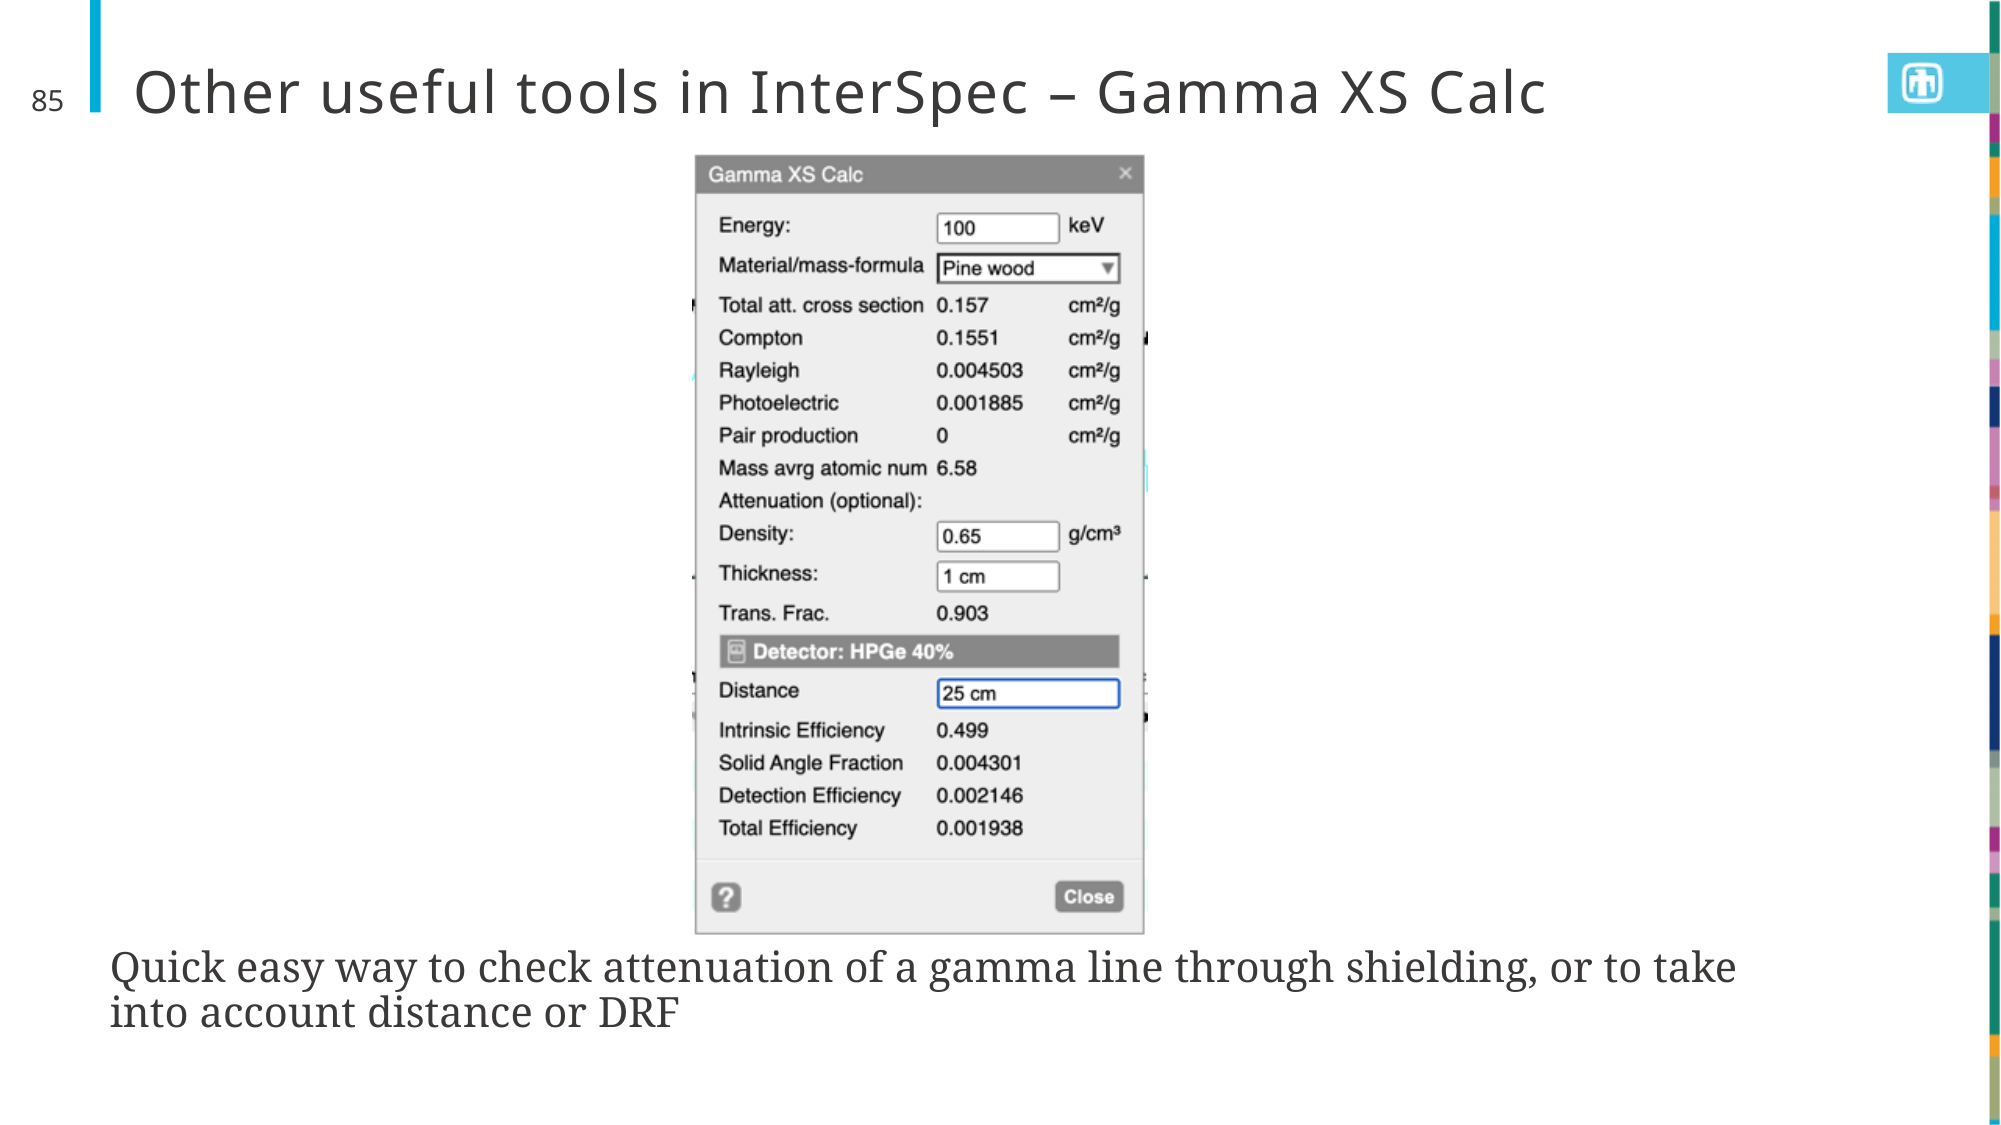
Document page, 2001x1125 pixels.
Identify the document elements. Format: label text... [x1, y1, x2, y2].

picture [1990, 330, 1999, 1120]
picture [691, 152, 1148, 939]
slide_number 85 [10, 71, 80, 132]
title Other useful tools in InterSpec – Gamma XS Calc [118, 58, 1769, 153]
picture [1990, 1, 1999, 215]
picture [1901, 62, 1944, 104]
list Quick easy way to check attenuation of a gamma line through shielding, or to take into account distance or DRF [94, 939, 1745, 1079]
